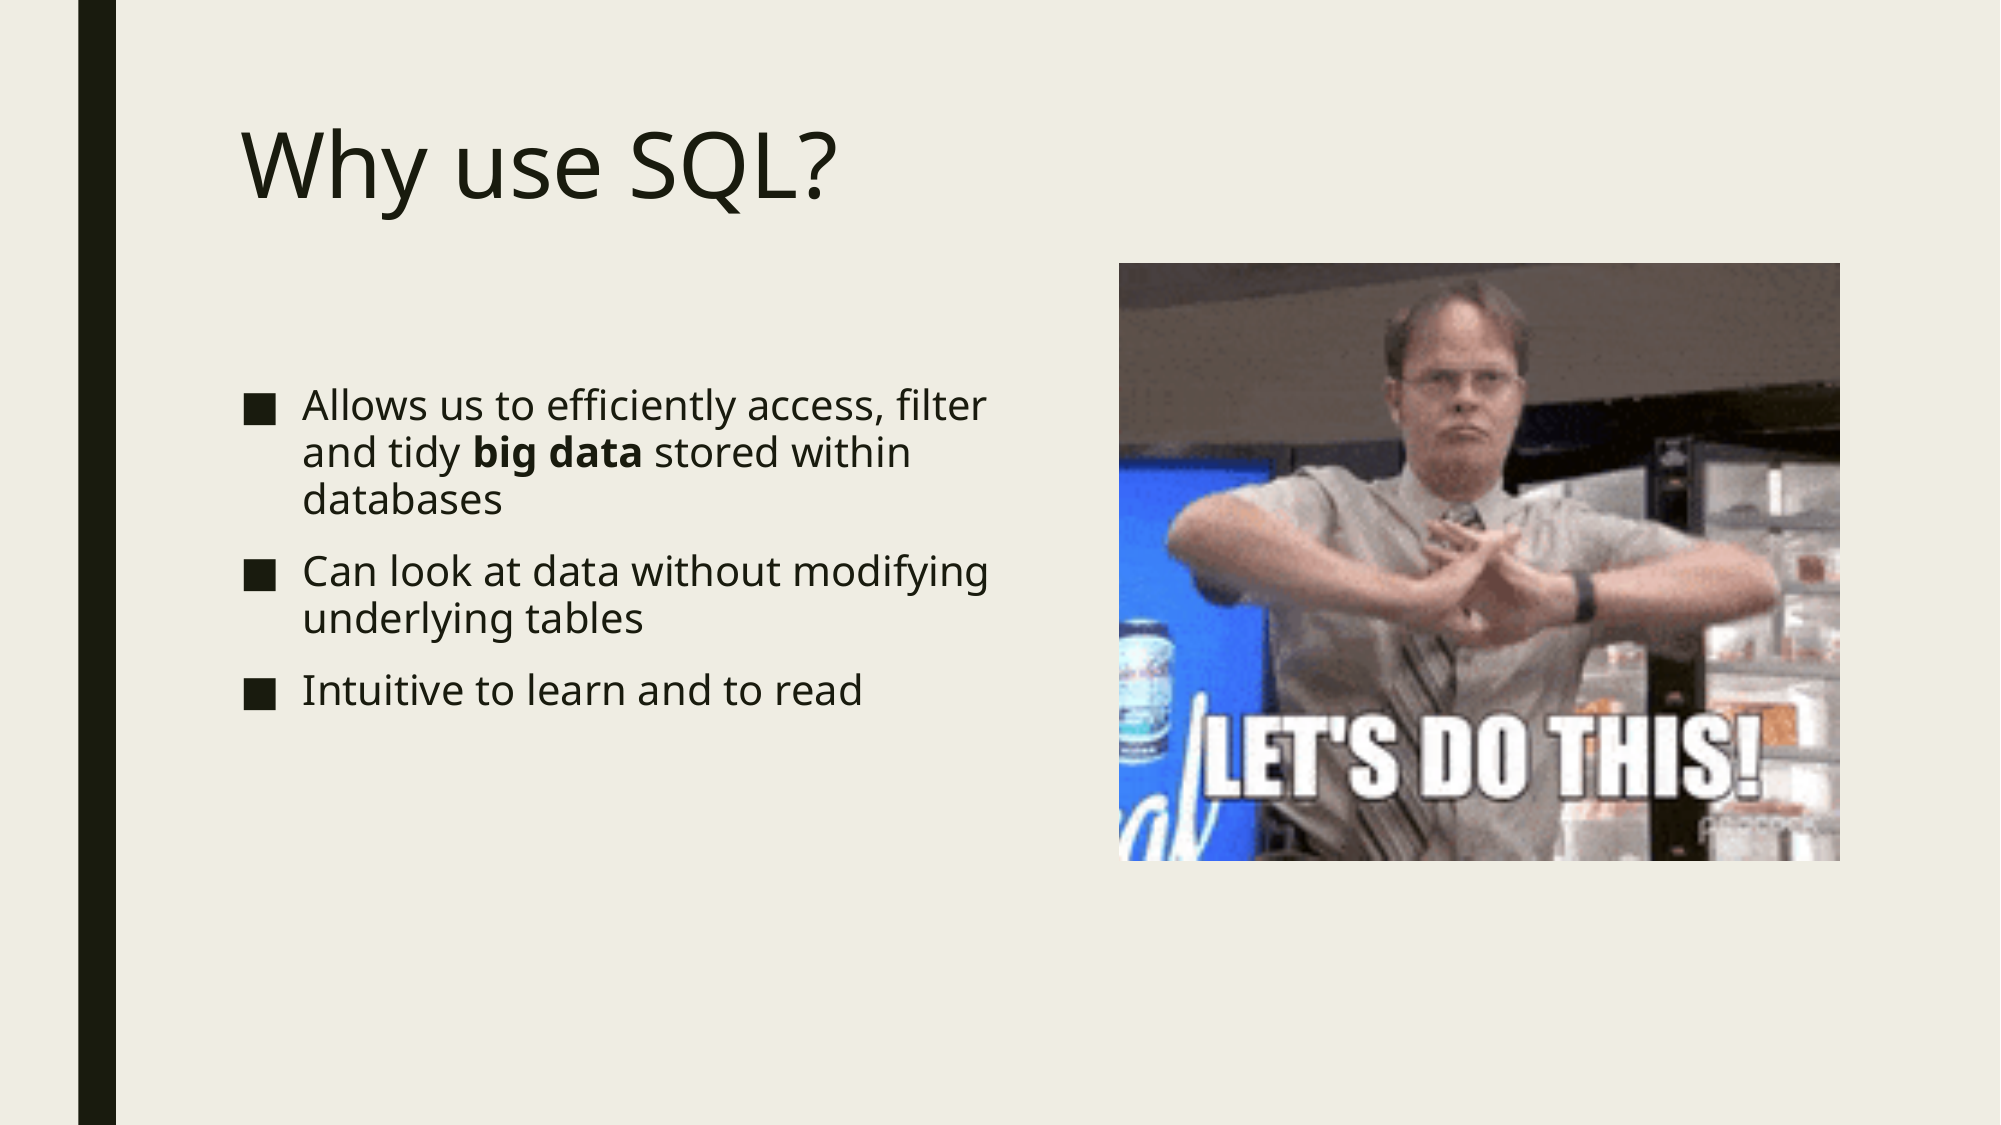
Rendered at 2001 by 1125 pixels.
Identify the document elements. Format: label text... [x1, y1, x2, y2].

picture [1119, 263, 1840, 862]
title Why use SQL? [225, 112, 1800, 357]
list Allows us to efficiently access, filter and tidy big data stored within databases Can look at data without modifying underlying tables Intuitive to learn and to read [225, 375, 1038, 724]
